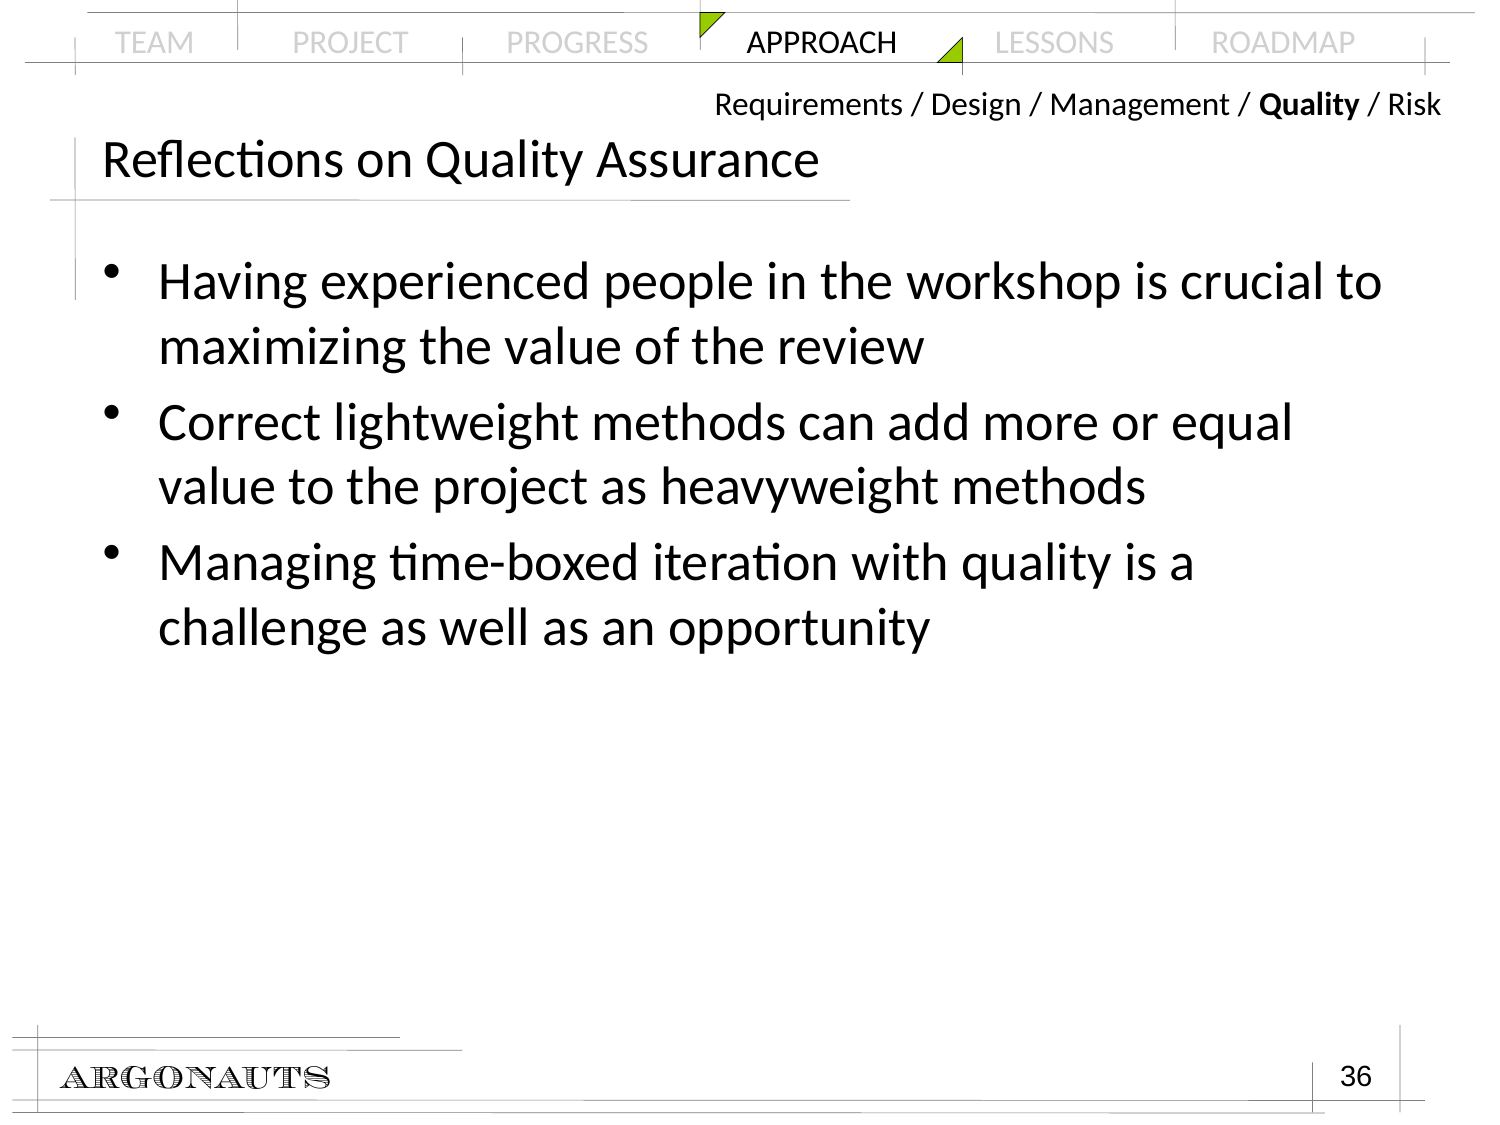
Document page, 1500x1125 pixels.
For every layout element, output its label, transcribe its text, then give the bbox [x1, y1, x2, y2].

list Having experienced people in the workshop is crucial to maximizing the value of the review Correct lightweight methods can add more or equal value to the project as heavyweight methods Managing time-boxed iteration with quality is a challenge as well as an opportunity [87, 237, 1413, 913]
slide_number 36 [1074, 1050, 1388, 1125]
text_box Requirements / Design / Management / Quality / Risk [699, 74, 1463, 130]
picture [50, 1055, 350, 1099]
title Reflections on Quality Assurance [87, 112, 1413, 200]
